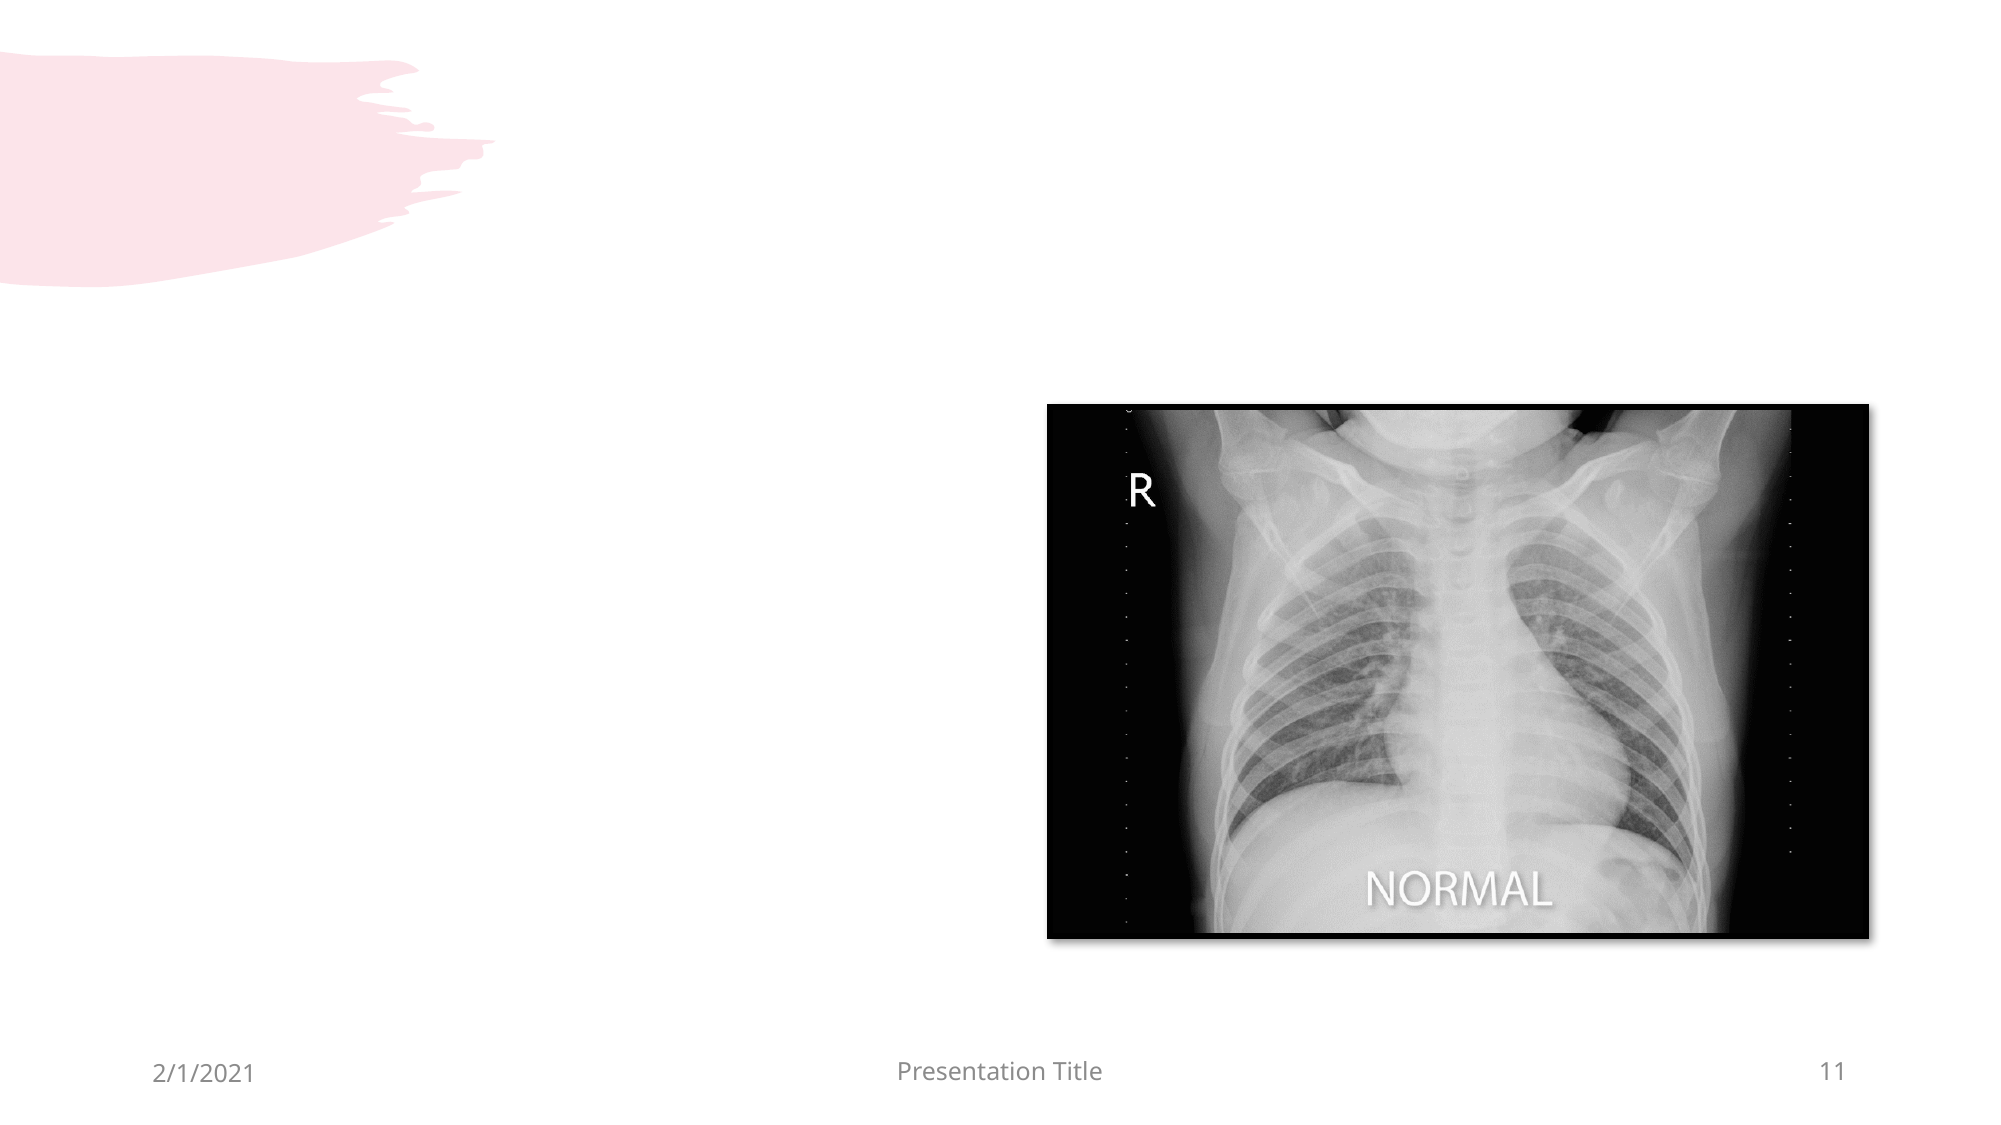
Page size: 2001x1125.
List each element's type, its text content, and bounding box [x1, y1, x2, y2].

slide_number 11 [1412, 1042, 1863, 1103]
footer Presentation Title [662, 1042, 1338, 1103]
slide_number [137, 1042, 588, 1103]
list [1053, 409, 1863, 933]
